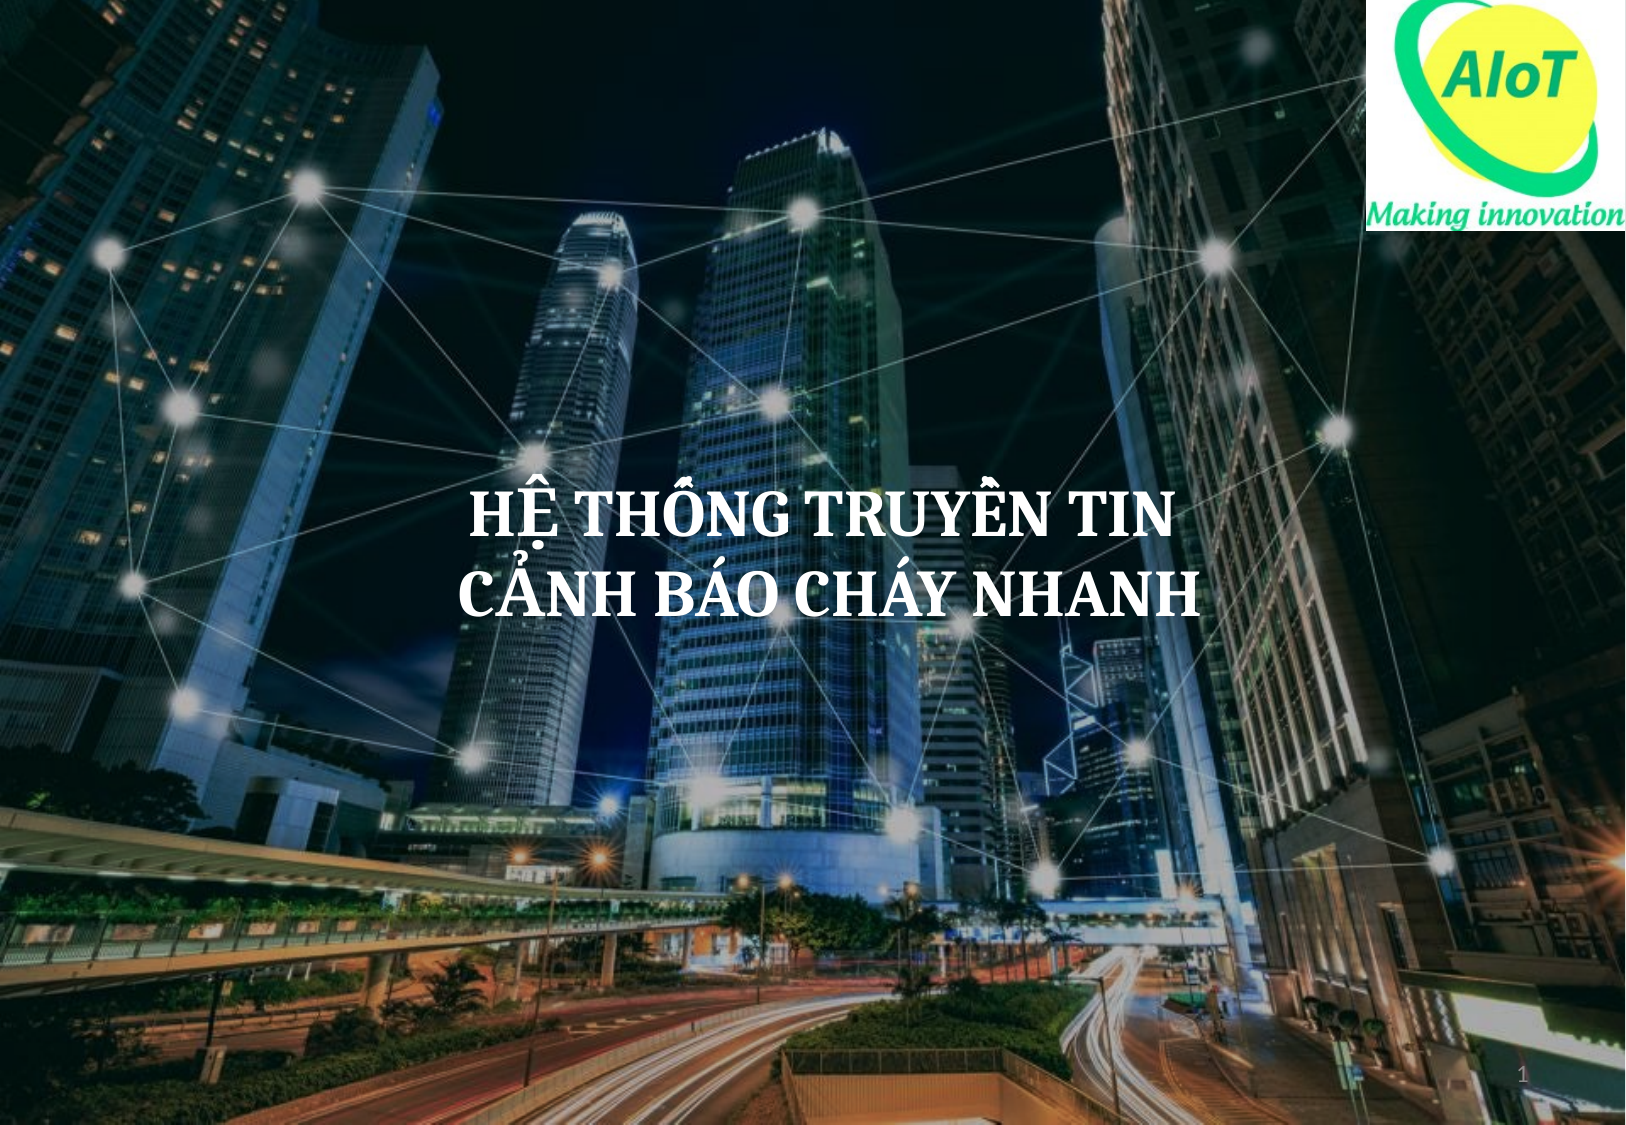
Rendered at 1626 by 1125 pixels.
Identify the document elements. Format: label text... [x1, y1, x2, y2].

picture [0, 0, 1626, 1125]
slide_number 1 [1164, 1042, 1544, 1103]
footer [555, 1042, 1070, 1103]
text_box HỆ THỐNG Truyền TIN CẢNH BÁO CHÁY NHANH [99, 462, 1563, 688]
